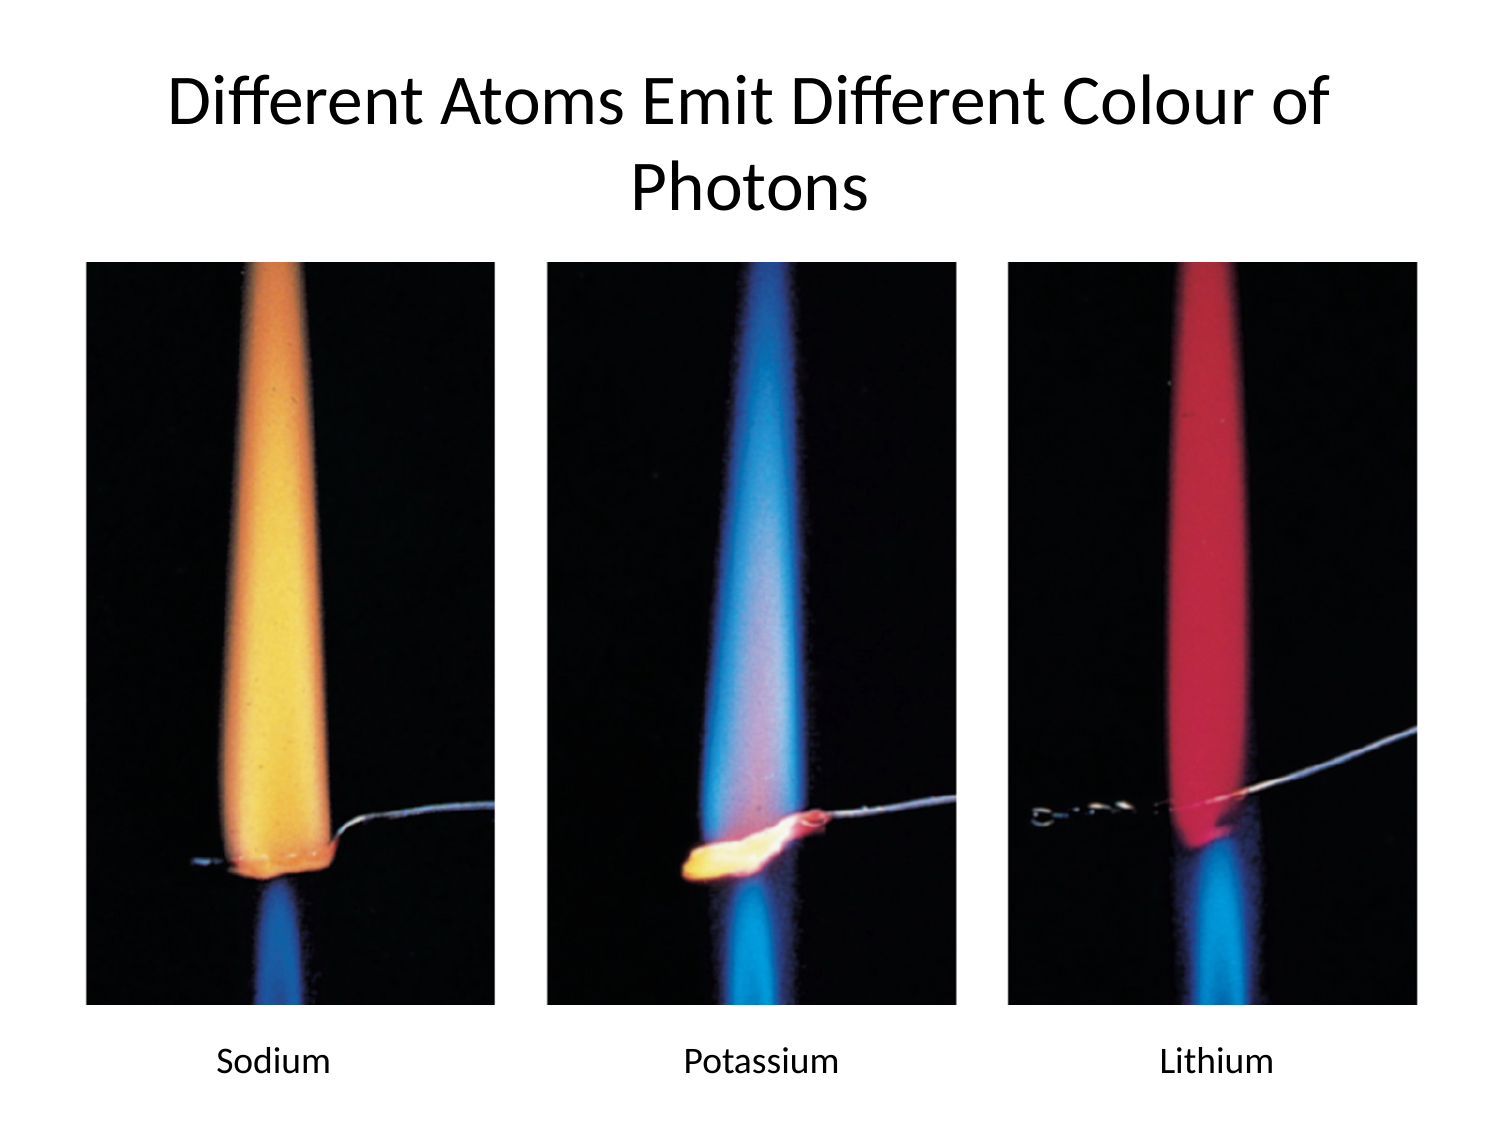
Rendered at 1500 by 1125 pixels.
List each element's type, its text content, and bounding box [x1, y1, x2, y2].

text_box Potassium [669, 1028, 855, 1089]
text_box Lithium [1144, 1028, 1290, 1089]
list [74, 262, 1426, 1006]
title Different Atoms Emit Different Colour of Photons [75, 45, 1425, 233]
text_box Sodium [201, 1028, 347, 1089]
